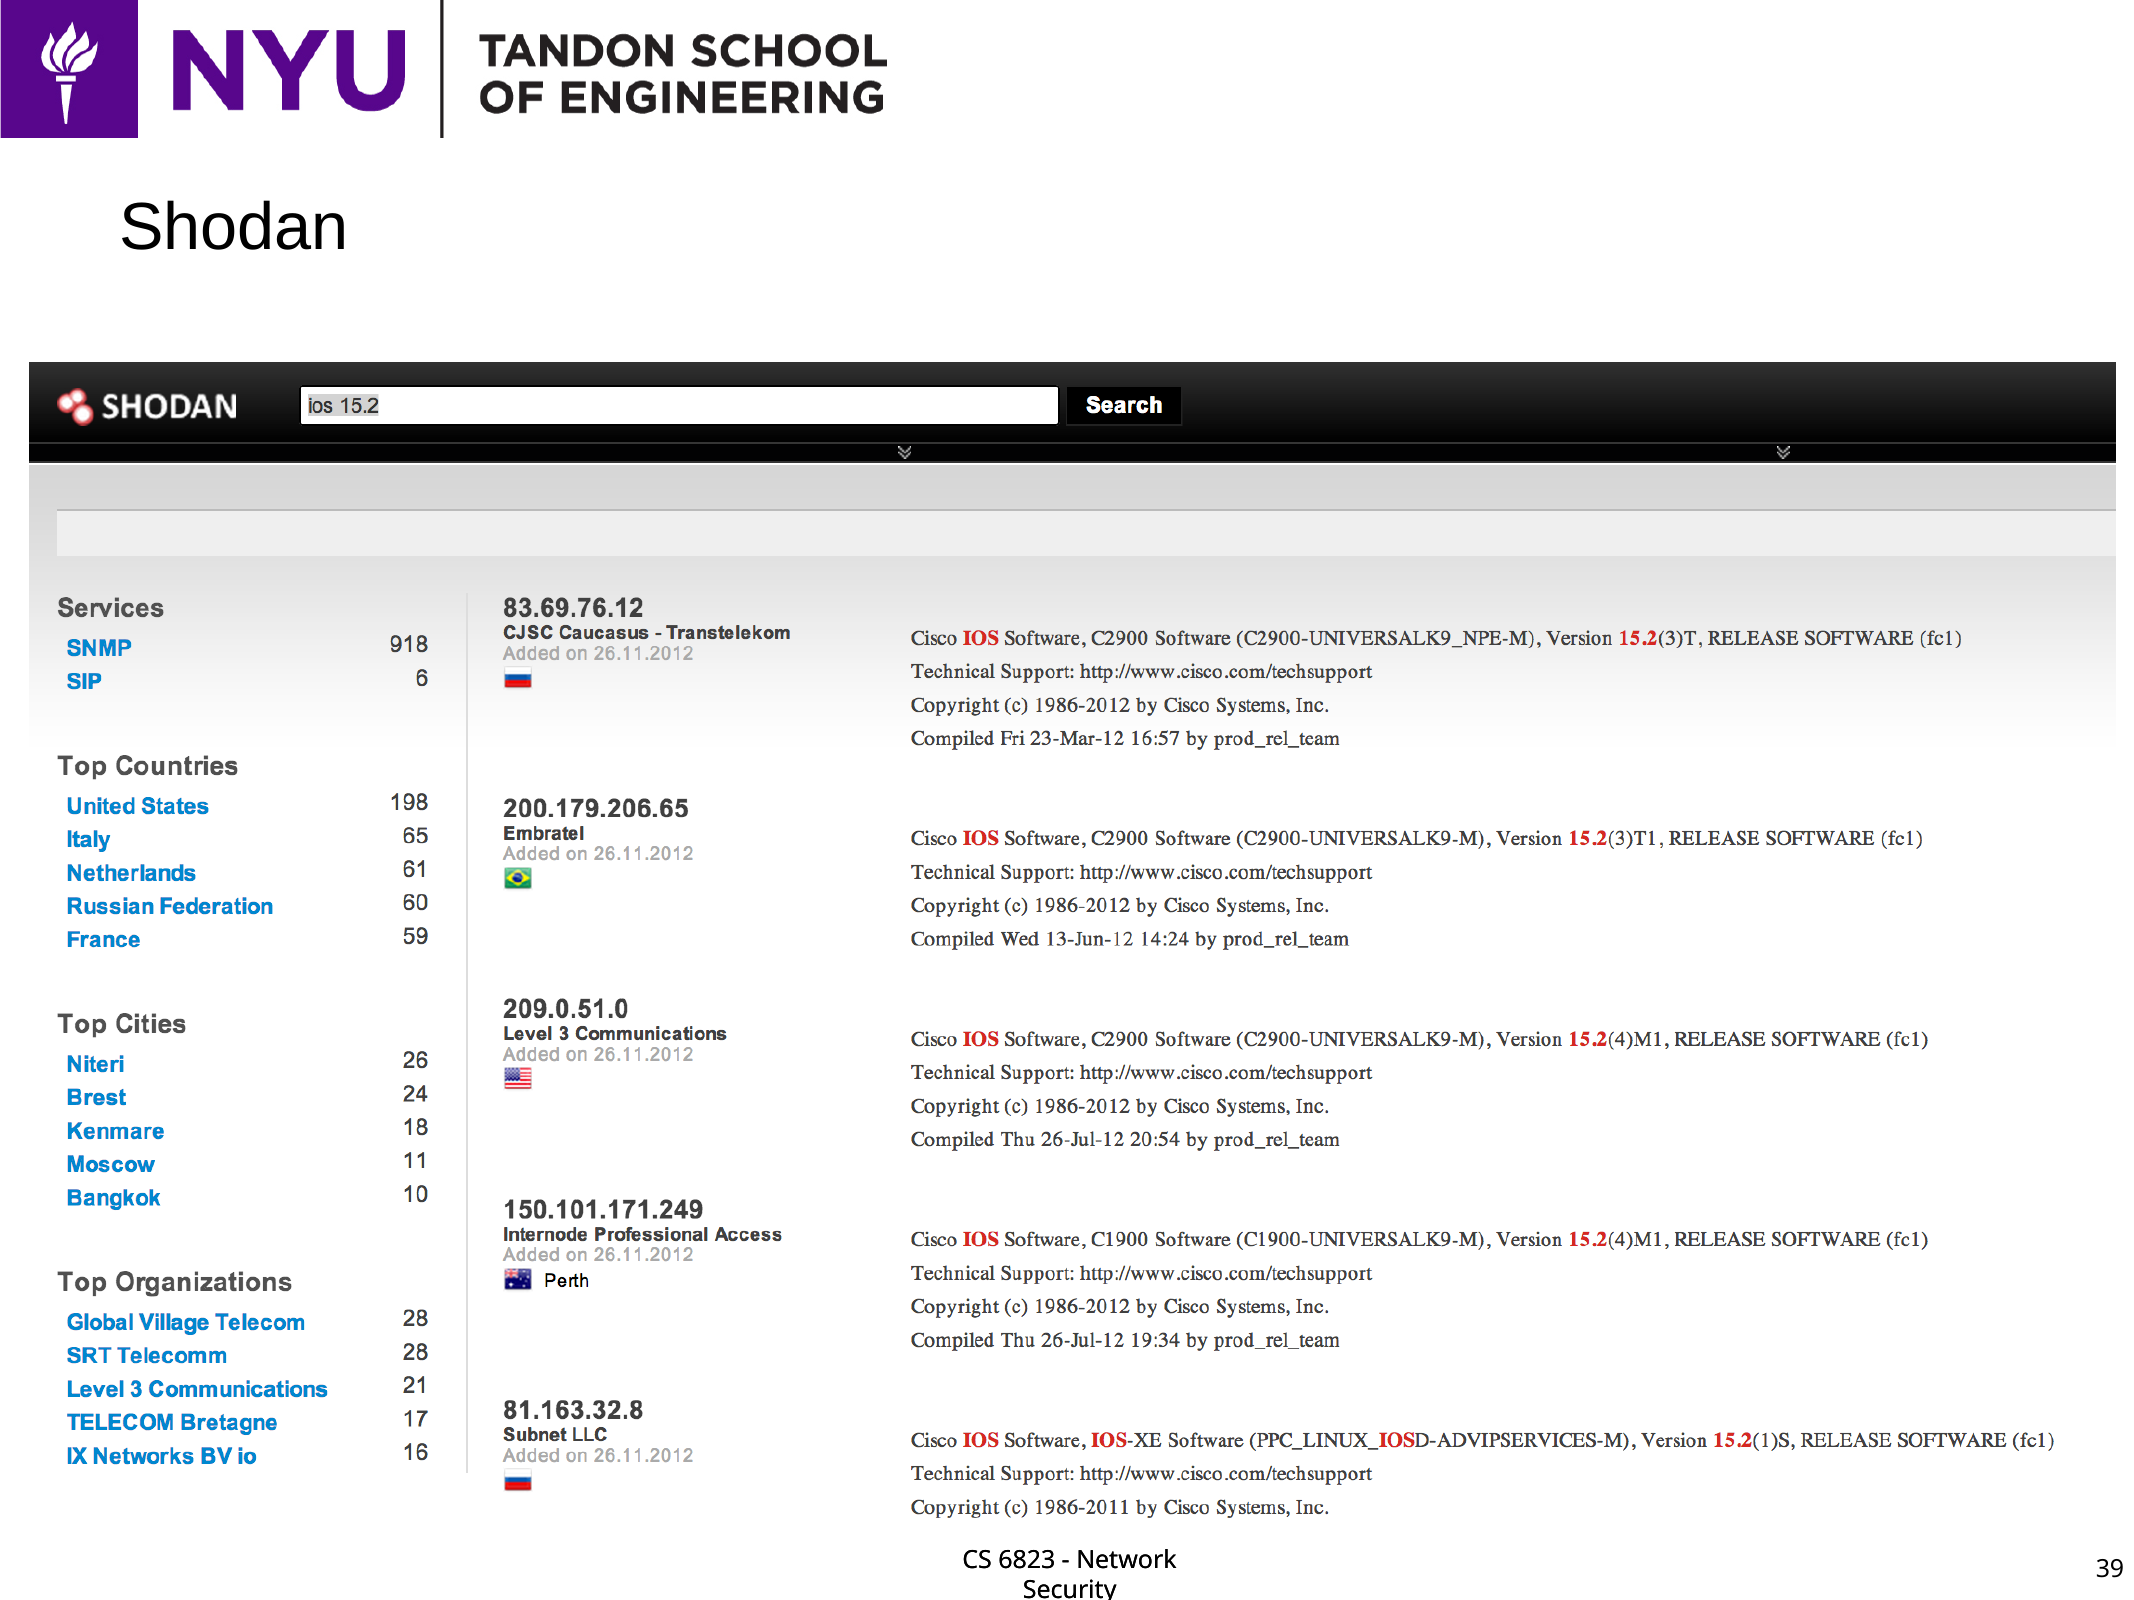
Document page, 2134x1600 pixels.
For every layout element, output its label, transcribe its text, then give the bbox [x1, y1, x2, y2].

text_box 39 [2042, 1552, 2134, 1586]
title Shodan [104, 174, 2024, 274]
picture [0, 0, 887, 138]
text_box CS 6823 - Network Security [912, 1559, 1228, 1589]
picture [28, 362, 2116, 1530]
